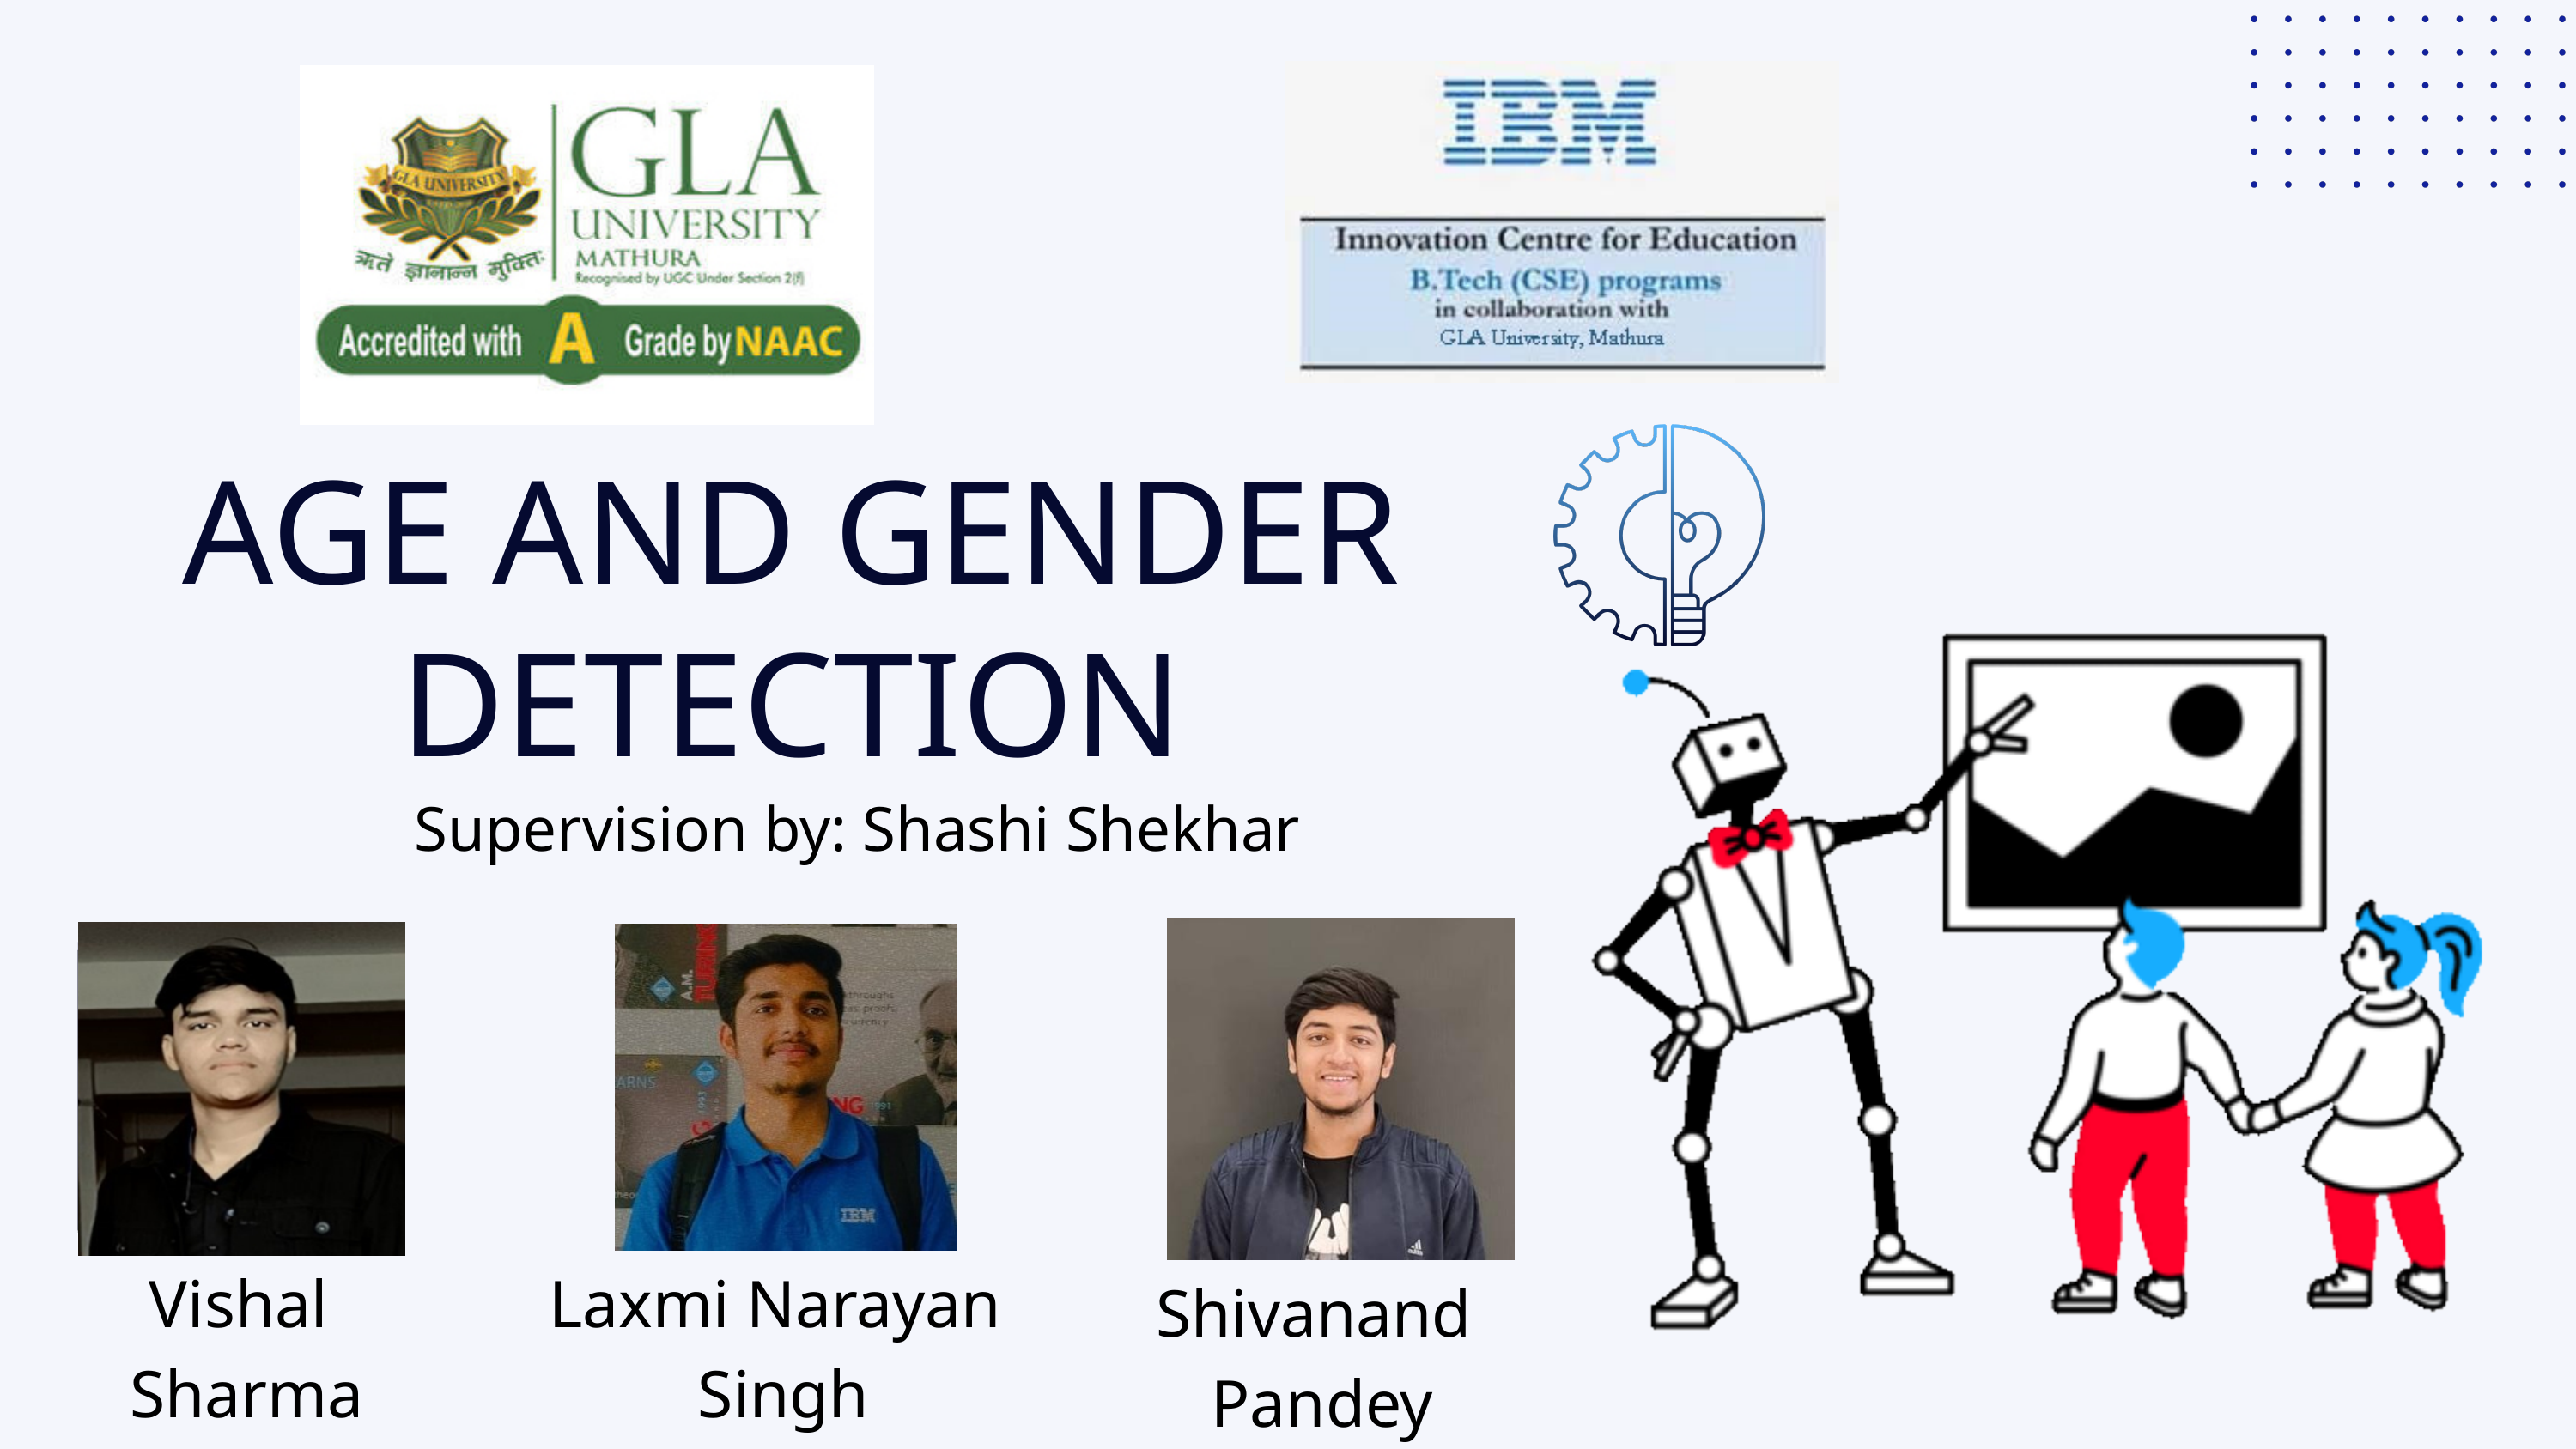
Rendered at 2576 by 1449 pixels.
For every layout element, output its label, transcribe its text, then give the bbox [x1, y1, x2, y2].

text_box Vishal Sharma [0, 1250, 451, 1431]
picture [299, 64, 874, 425]
picture [2251, 15, 2566, 189]
text_box Laxmi Narayan Singh [451, 1250, 1116, 1431]
text_box Supervision by: Shashi Shekhar [0, 778, 1518, 864]
picture [1522, 424, 2555, 1449]
picture [1285, 61, 1840, 383]
text_box AGE AND GENDER DETECTION [32, 440, 1549, 778]
picture [78, 922, 406, 1256]
picture [1167, 918, 1515, 1261]
text_box Shivanand Pandey [1054, 1259, 1518, 1440]
picture [615, 924, 958, 1252]
